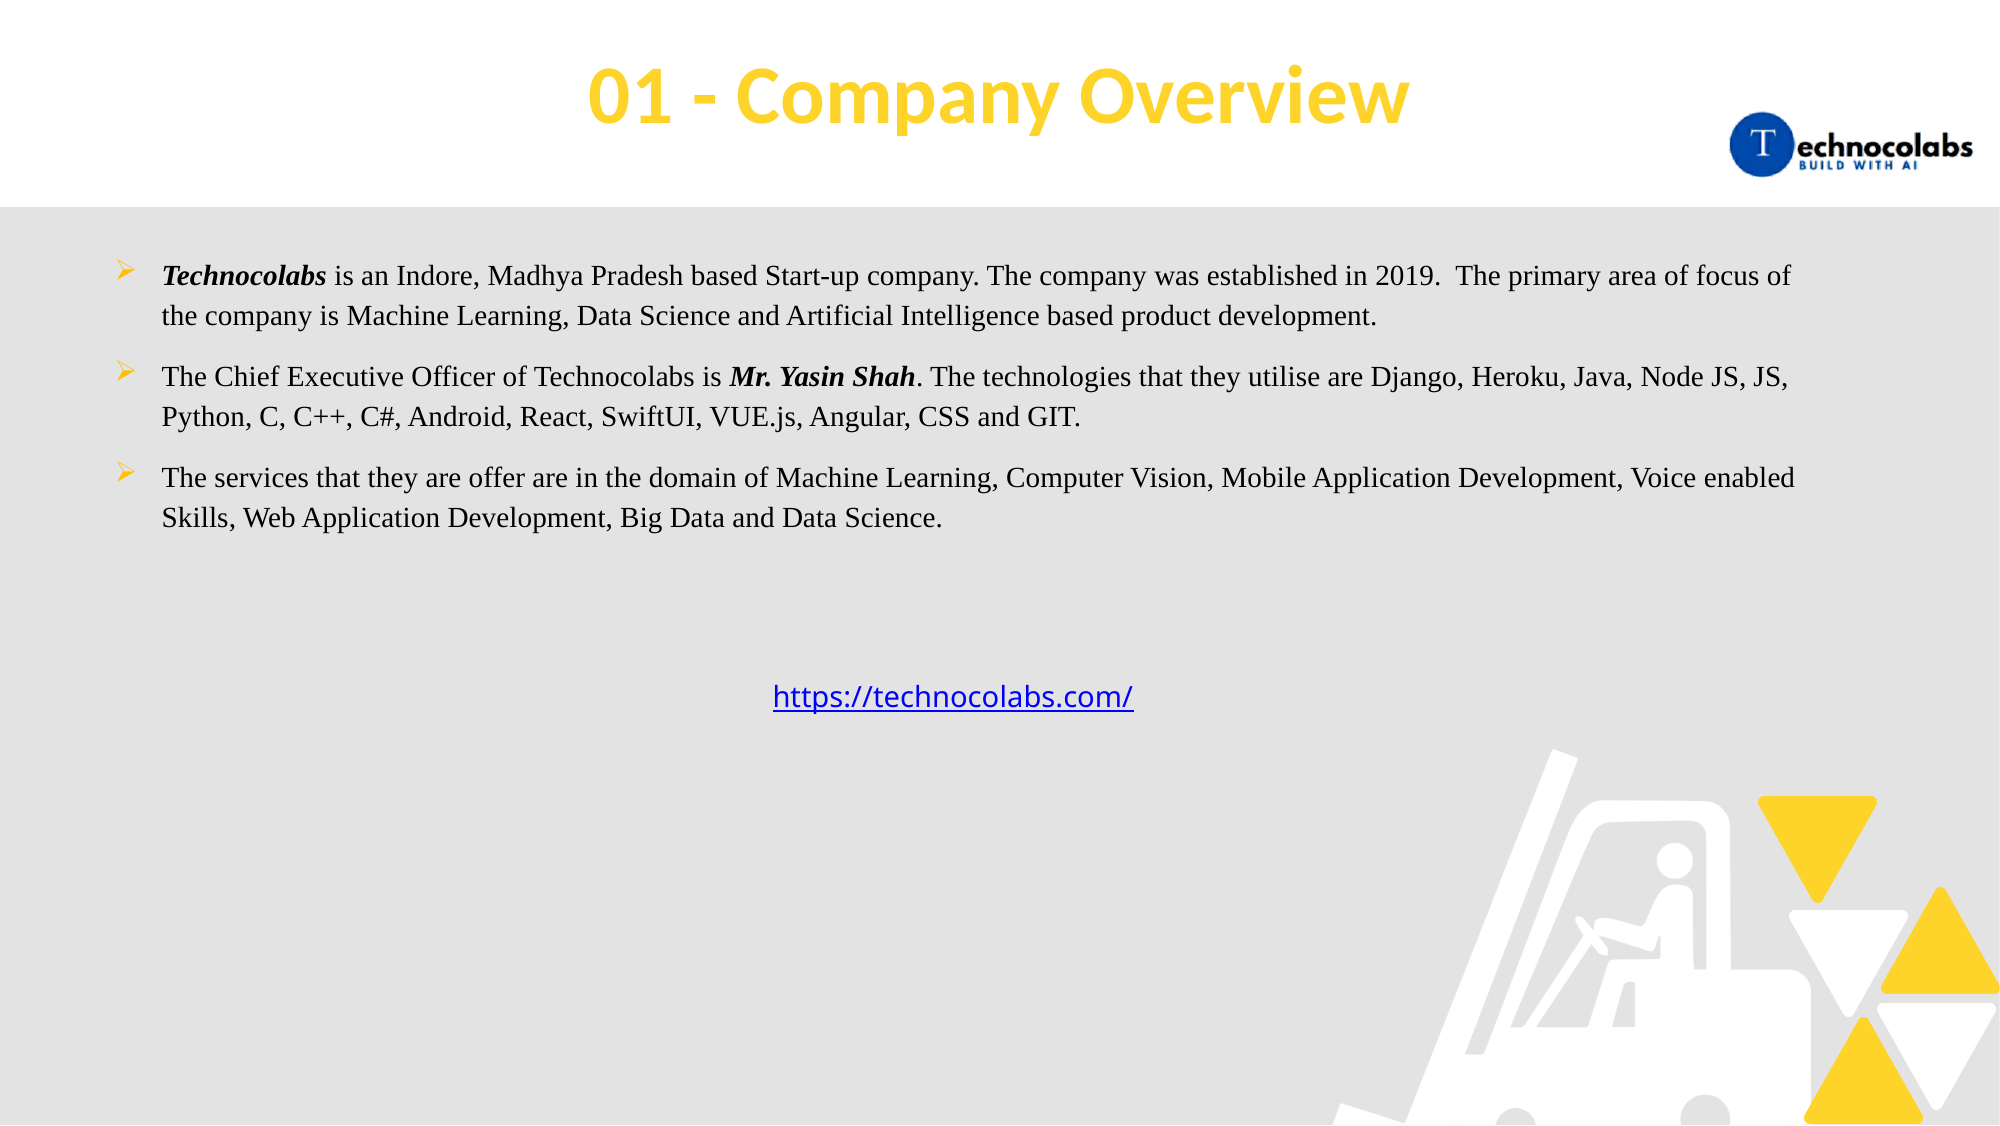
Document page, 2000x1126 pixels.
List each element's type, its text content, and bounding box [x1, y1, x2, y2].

text_box https://technocolabs.com/ [757, 671, 1242, 726]
title 01 - Company Overview [99, 24, 1900, 156]
picture [0, 0, 2000, 1125]
text_box Technocolabs is an Indore, Madhya Pradesh based Start-up company. The company was established in 2019. The primary area of focus of the company is Machine Learning, Data Science and Artificial Intelligence based product development. The Chief Executive Officer of Technocolabs is Mr. Yasin Shah. The technologies that they utilise are Django, Heroku, Java, Node JS, JS, Python, C, C++, C#, Android, React, SwiftUI, VUE.js, Angular, CSS and GIT. The services that they are offer are in the domain of Machine Learning, Computer Vision, Mobile Application Development, Voice enabled Skills, Web Application Development, Big Data and Data Science. [99, 243, 1851, 603]
